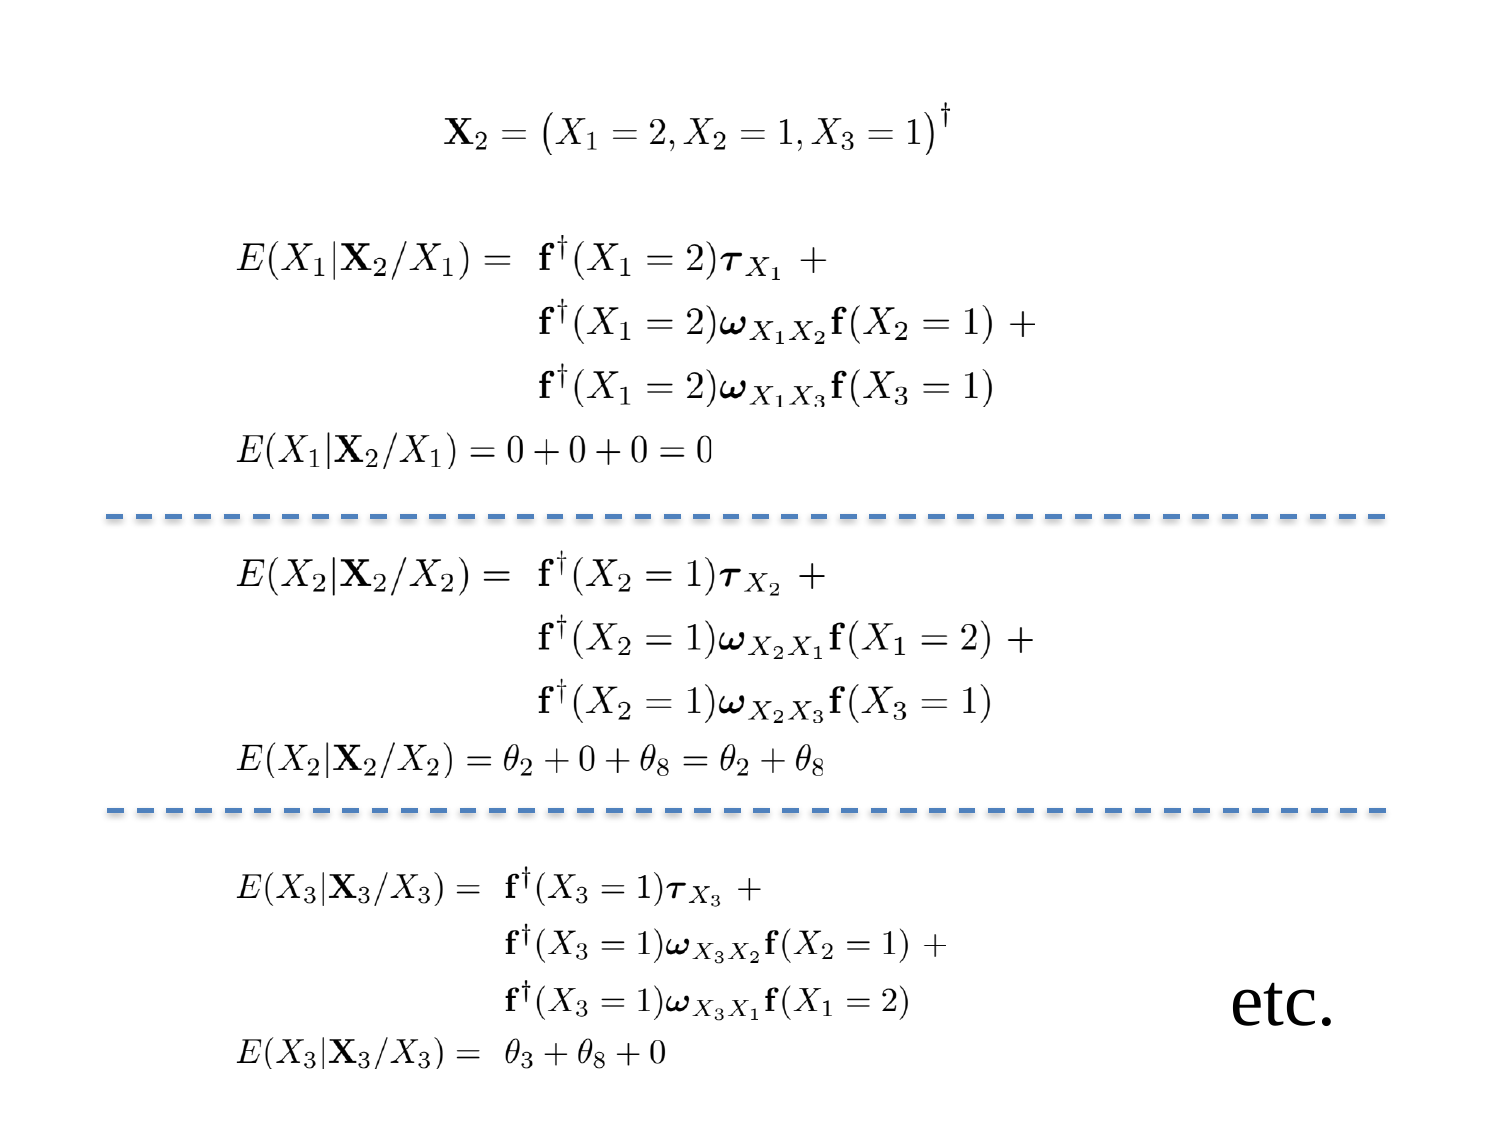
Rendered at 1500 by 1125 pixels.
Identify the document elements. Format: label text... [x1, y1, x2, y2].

picture [236, 865, 947, 1069]
picture [236, 740, 823, 778]
picture [236, 234, 1036, 408]
picture [236, 431, 712, 470]
text_box etc. [1215, 942, 1352, 1048]
picture [236, 550, 1033, 723]
picture [442, 101, 951, 155]
